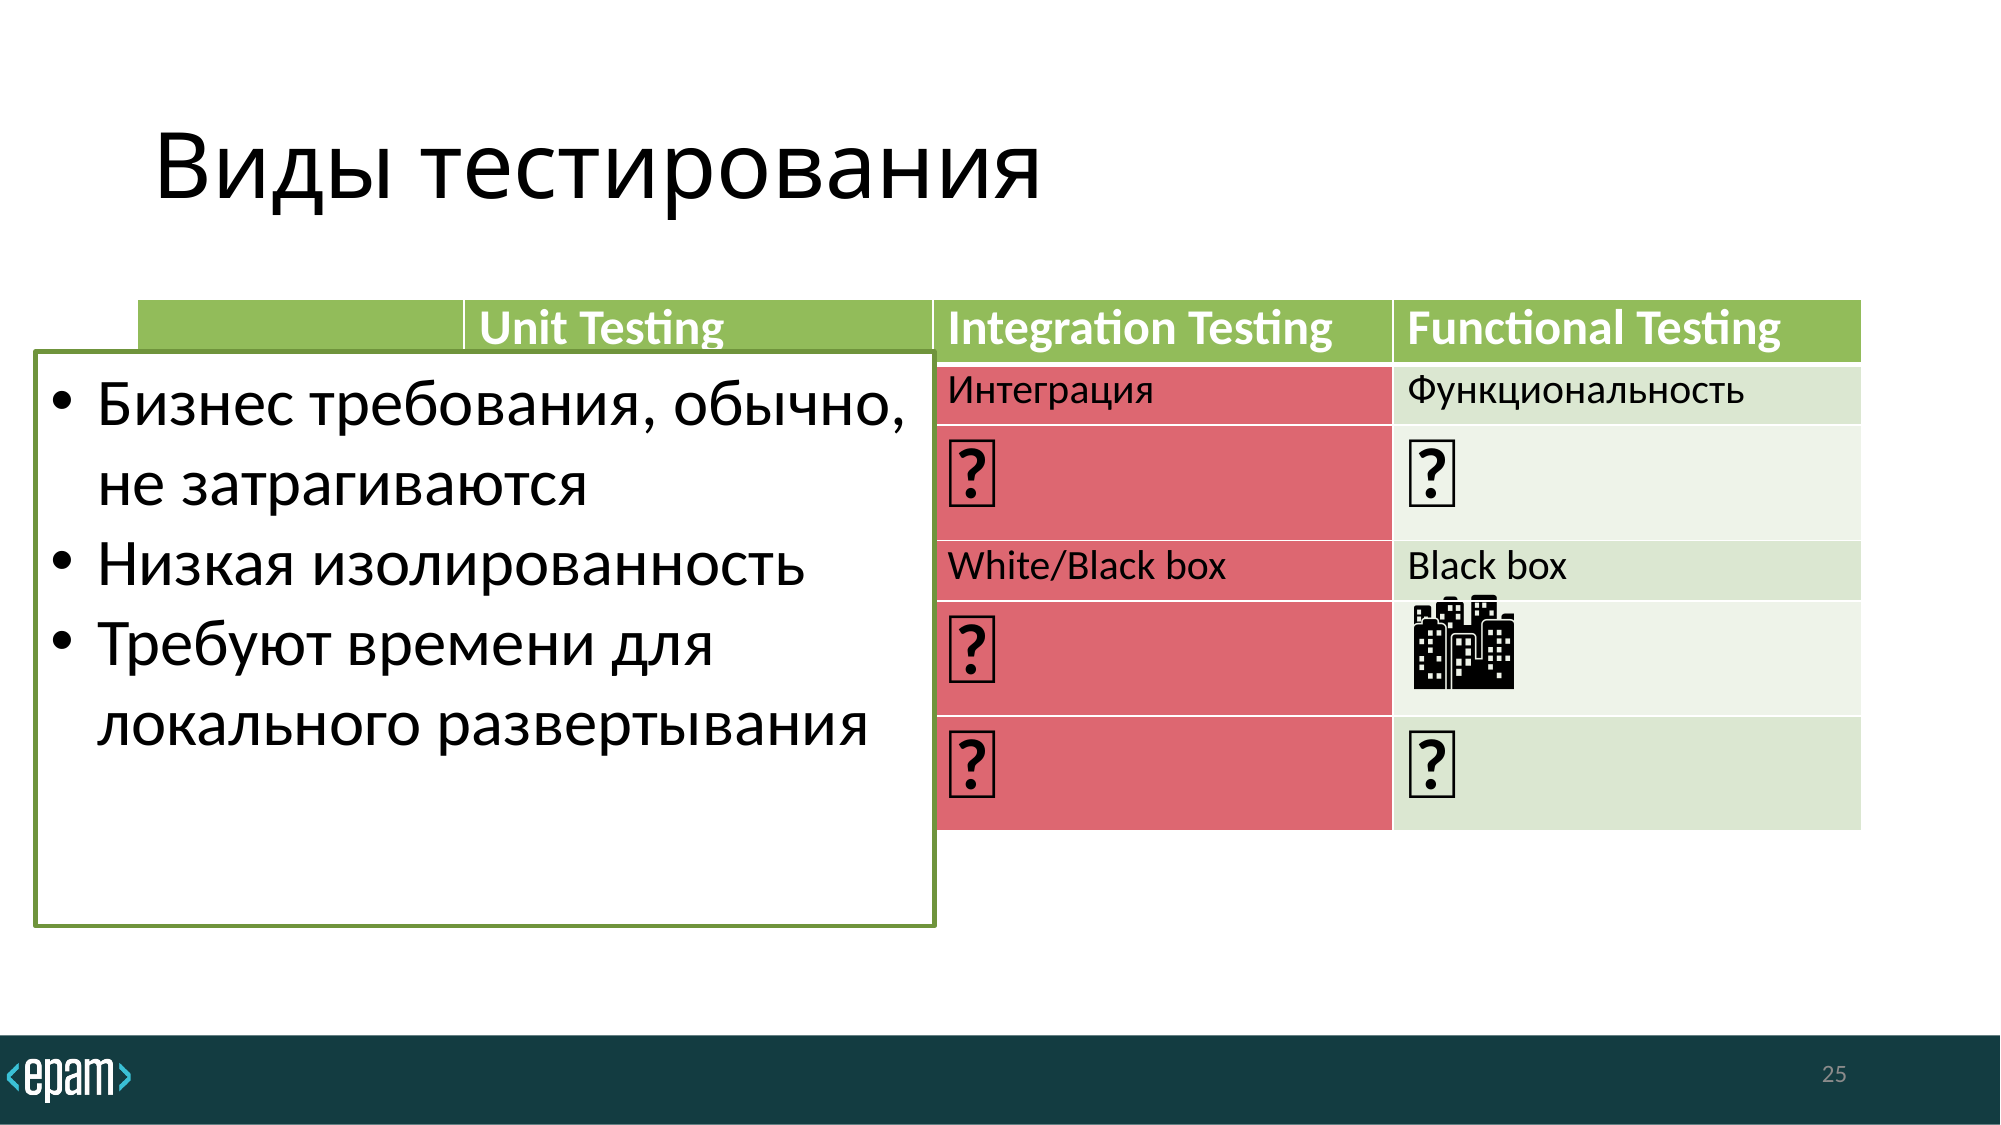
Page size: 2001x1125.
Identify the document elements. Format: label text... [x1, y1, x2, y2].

table_header [138, 300, 463, 351]
table_cell 🏡 [935, 602, 1392, 715]
table_cell 🏙 [1394, 602, 1861, 715]
table_cell Black box [1394, 541, 1861, 600]
table_cell 🤓 [1394, 426, 1861, 540]
table_cell White/Black box [935, 541, 1392, 600]
table_header Integration Testing [934, 300, 1392, 362]
table_cell 🎪 [935, 717, 1392, 830]
table_cell Интеграция [935, 367, 1392, 424]
table_cell 🕍 [1394, 717, 1861, 830]
table_cell 🤠 [935, 426, 1392, 540]
table_cell Функциональность [1394, 367, 1861, 424]
text_box Бизнес требования, обычно, не затрагиваются Низкая изолированность Требуют времени для локального развертывания [35, 351, 935, 926]
table_header Unit Testing [465, 300, 932, 351]
slide_number 25 [1412, 1042, 1863, 1103]
title Виды тестирования [137, 59, 1863, 278]
table_header Functional Testing [1394, 300, 1861, 362]
